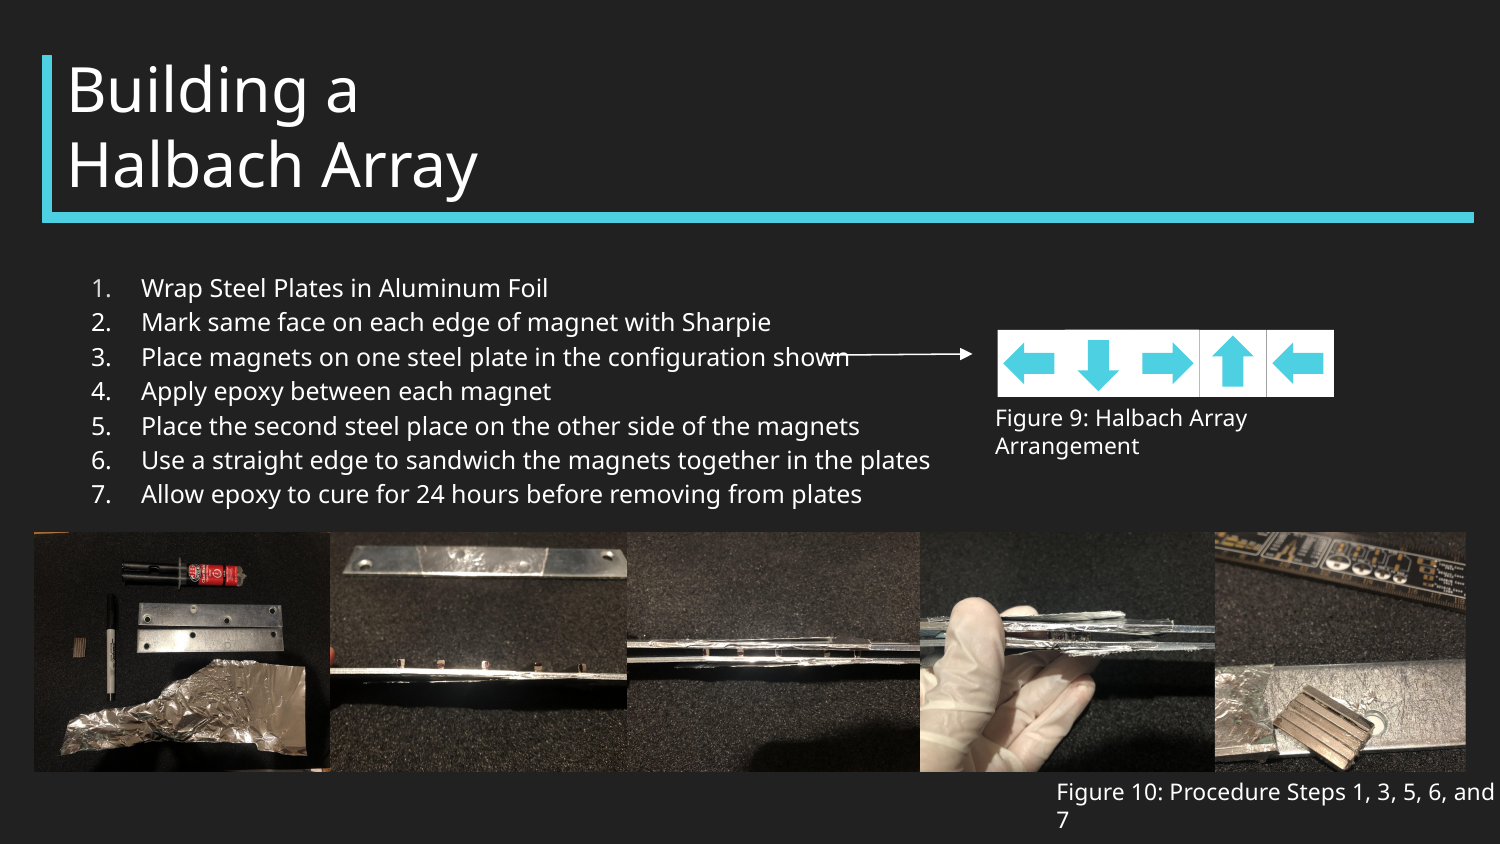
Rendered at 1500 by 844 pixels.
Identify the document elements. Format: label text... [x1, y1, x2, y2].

text_box [42, 55, 1474, 222]
text_box Figure 9: Halbach Array Arrangement [980, 388, 1394, 448]
list Wrap Steel Plates in Aluminum Foil Mark same face on each edge of magnet with Sharpie Place magnets on one steel plate in the configuration shown Apply epoxy between each magnet Place the second steel place on the other side of the magnets Use a straight edge to sandwich the magnets together in the plates Allow epoxy to cure for 24 hours before removing from plates [51, 252, 984, 527]
picture [34, 532, 1466, 772]
title Building a Halbach Array [52, 91, 621, 212]
text_box Figure 10: Procedure Steps 1, 3, 5, 6, and 7 [1041, 762, 1500, 822]
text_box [997, 329, 1335, 398]
